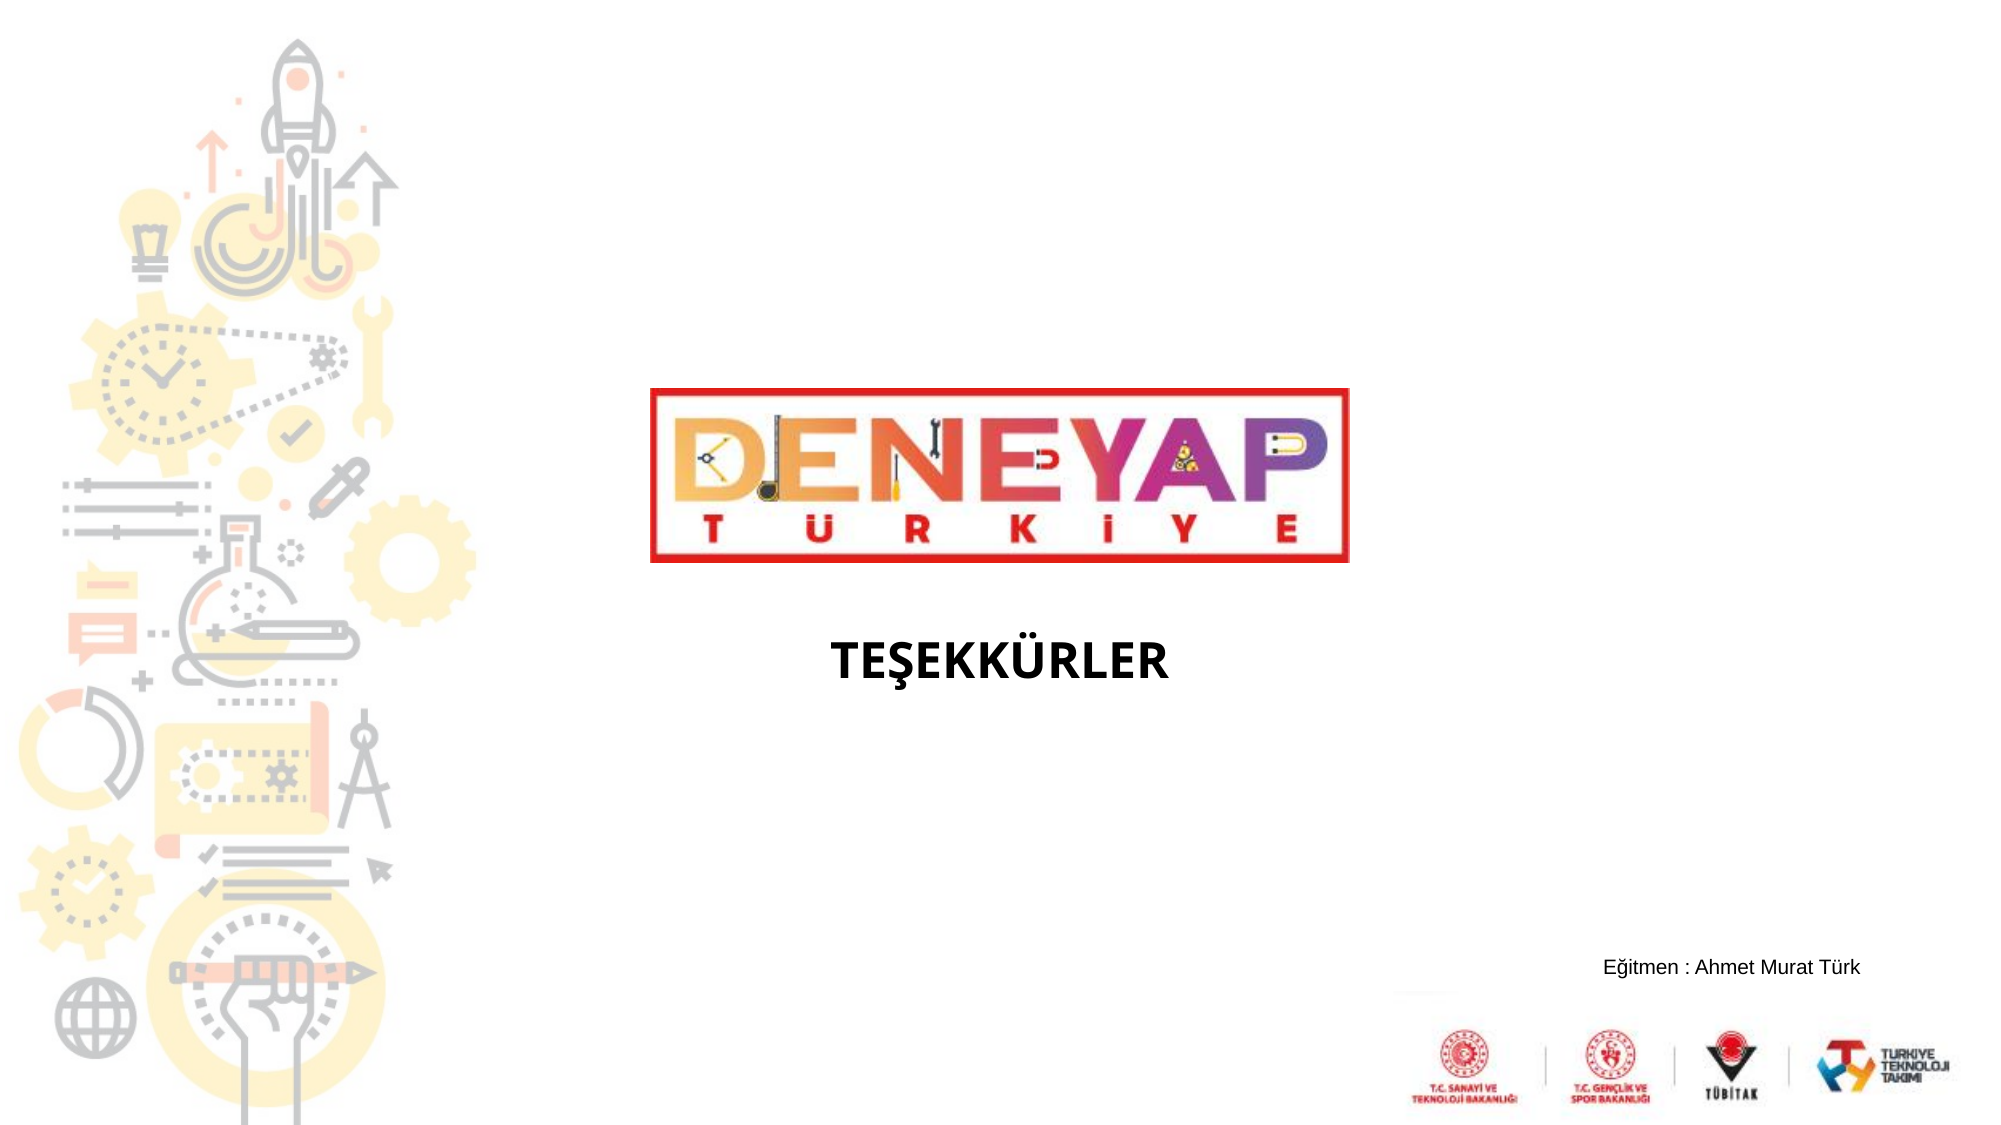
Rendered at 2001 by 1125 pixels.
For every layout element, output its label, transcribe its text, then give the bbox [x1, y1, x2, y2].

picture [4, 0, 489, 1125]
text_box Eğitmen : Ahmet Murat Türk [1588, 946, 1876, 987]
picture [649, 387, 1351, 563]
picture [1381, 991, 1972, 1125]
text_box TEŞEKKÜRLER [494, 621, 1570, 697]
